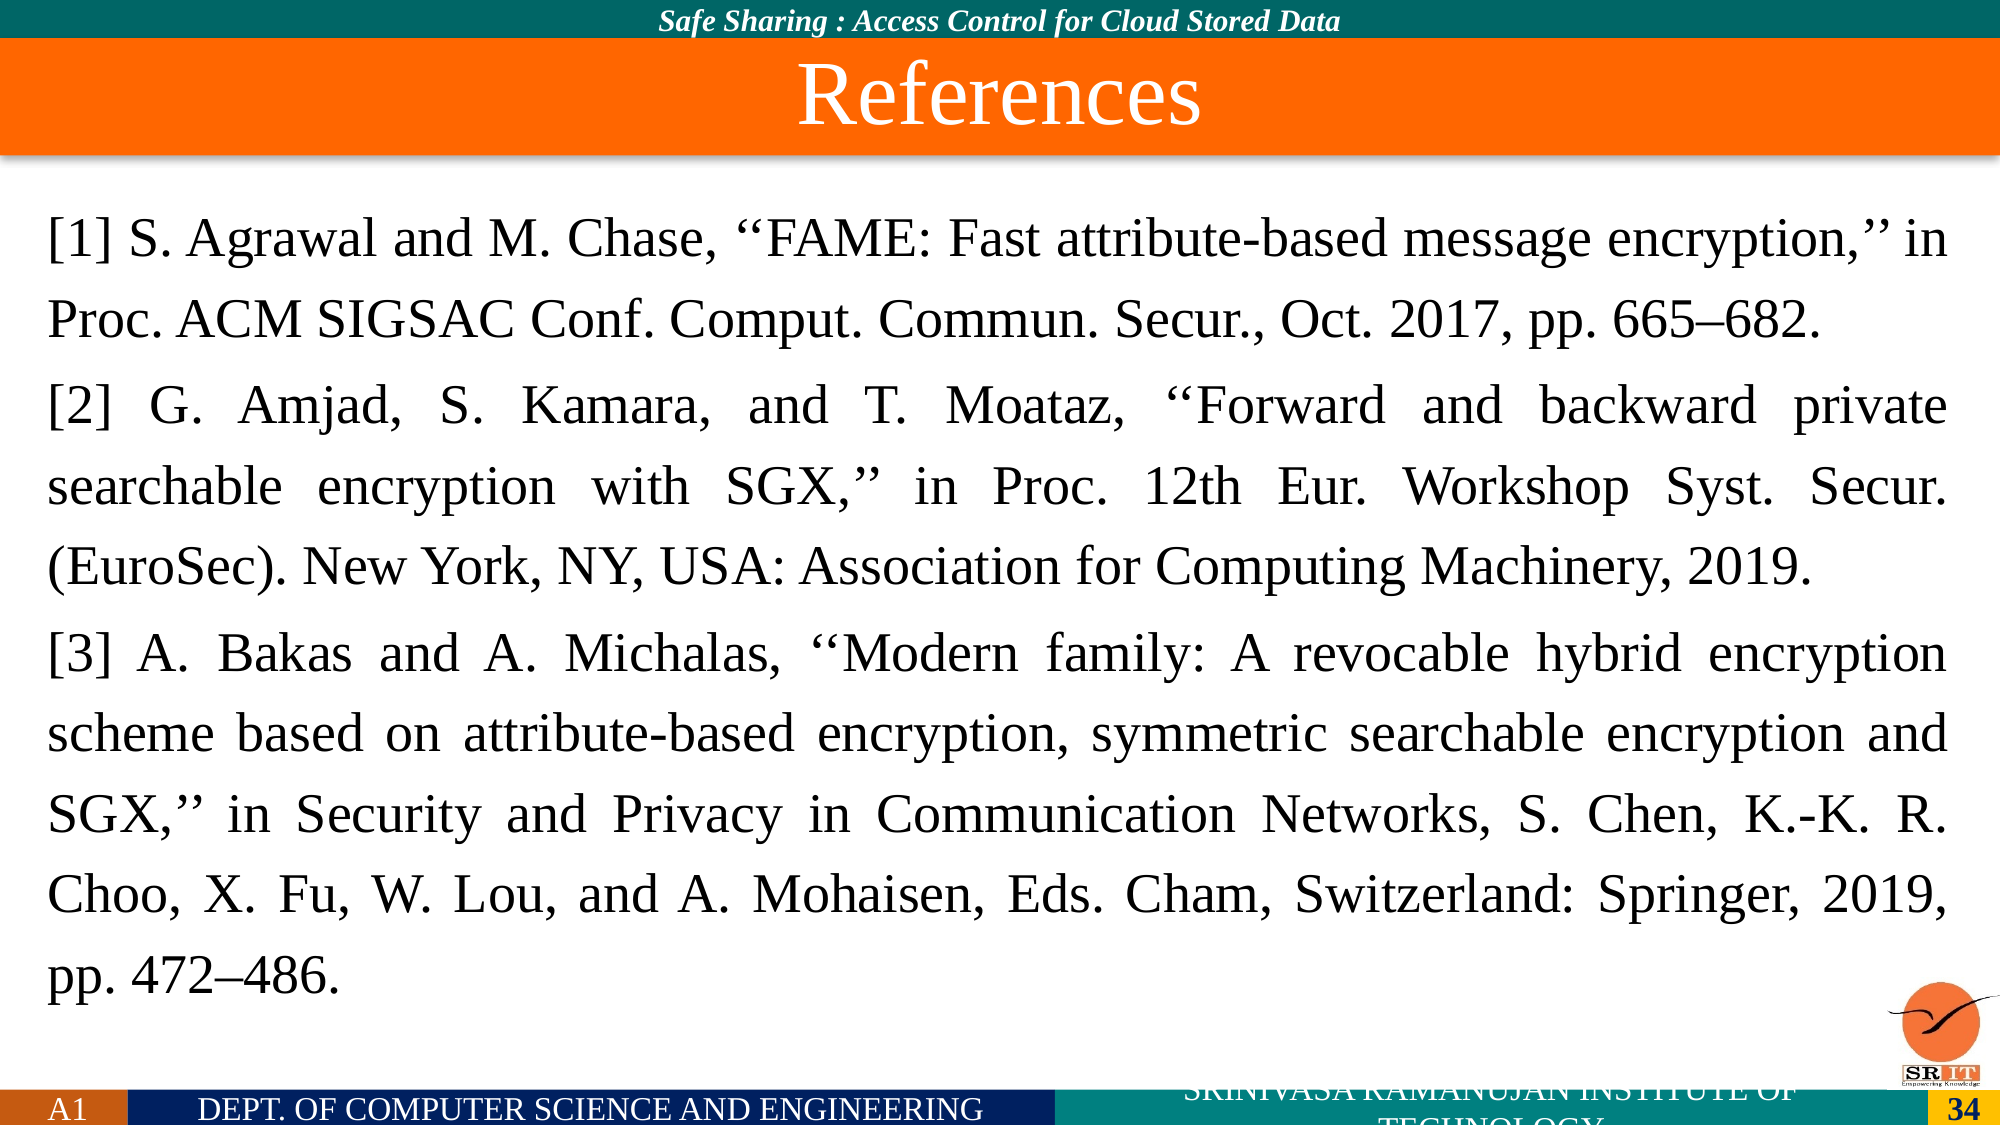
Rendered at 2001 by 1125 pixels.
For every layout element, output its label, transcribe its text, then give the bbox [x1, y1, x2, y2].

picture [1887, 977, 2000, 1090]
title References [0, 38, 2000, 156]
list [1] S. Agrawal and M. Chase, ‘‘FAME: Fast attribute-based message encryption,’’ in Proc. ACM SIGSAC Conf. Comput. Commun. Secur., Oct. 2017, pp. 665–682. [2] G. Amjad, S. Kamara, and T. Moataz, ‘‘Forward and backward private searchable encryption with SGX,’’ in Proc. 12th Eur. Workshop Syst. Secur. (EuroSec). New York, NY, USA: Association for Computing Machinery, 2019. [3] A. Bakas and A. Michalas, ‘‘Modern family: A revocable hybrid encryption scheme based on attribute-based encryption, symmetric searchable encryption and SGX,’’ in Security and Privacy in Communication Networks, S. Chen, K.-K. R. Choo, X. Fu, W. Lou, and A. Mohaisen, Eds. Cham, Switzerland: Springer, 2019, pp. 472–486. [32, 179, 1965, 1065]
